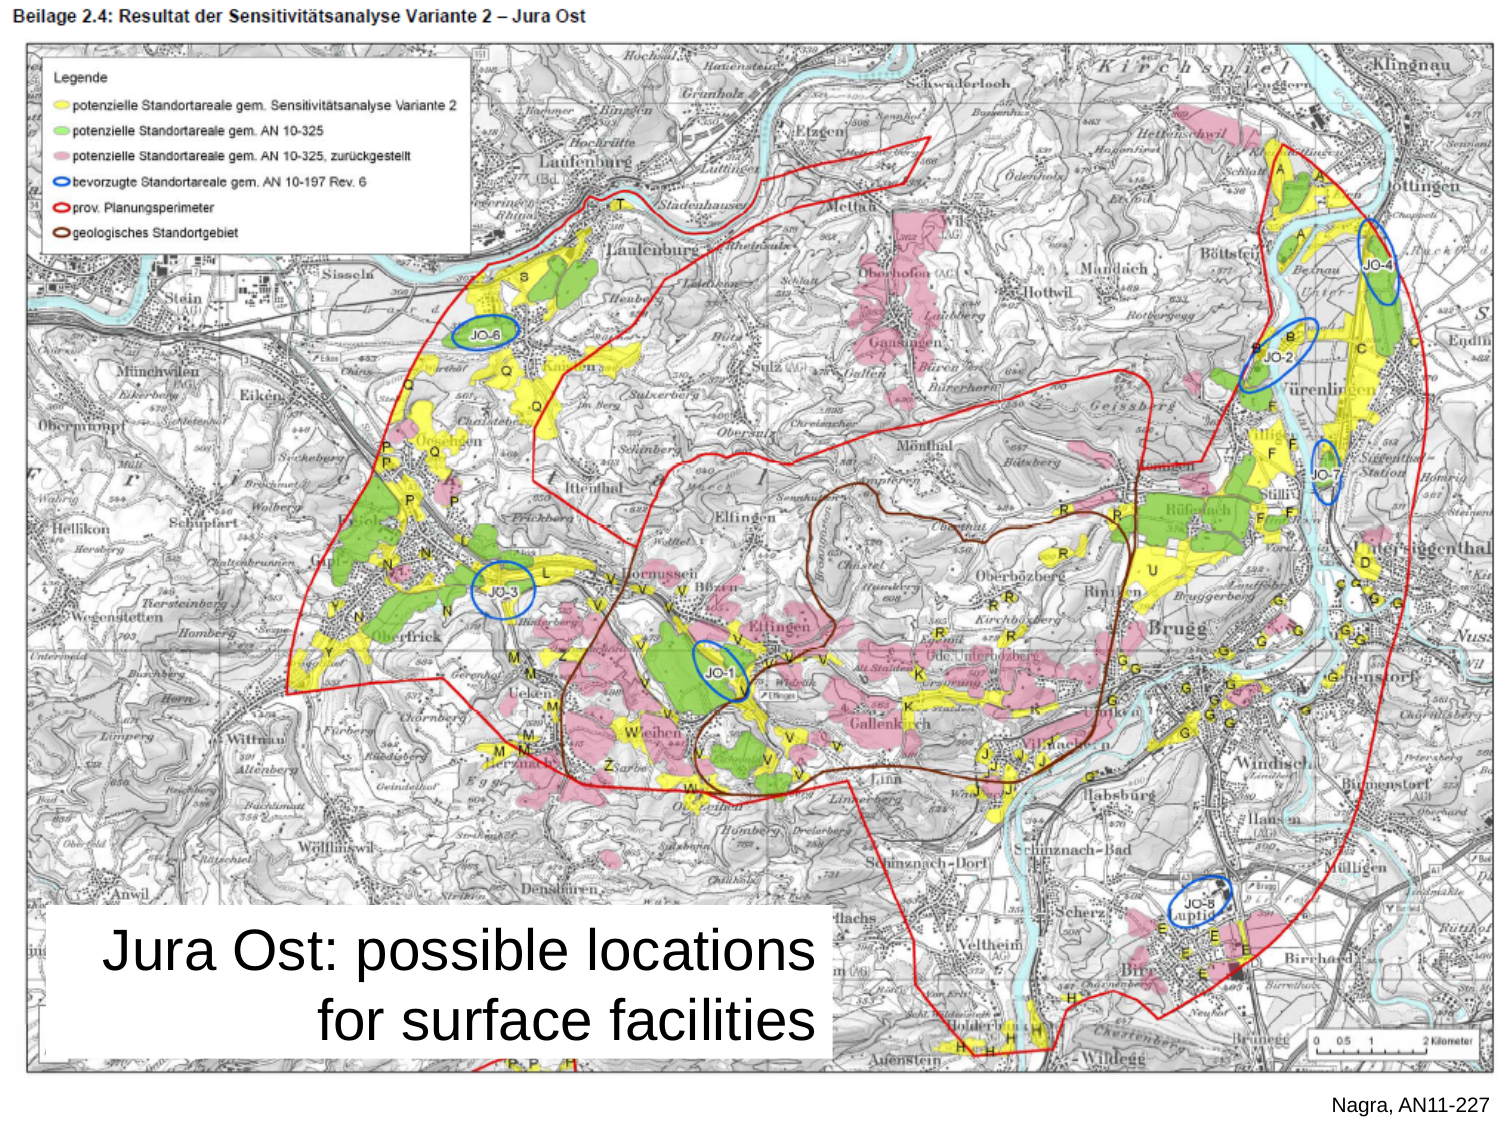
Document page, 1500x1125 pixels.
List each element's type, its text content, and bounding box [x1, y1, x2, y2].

text_box Nagra, AN11-227 [1316, 1087, 1500, 1125]
picture [0, 0, 1500, 1079]
